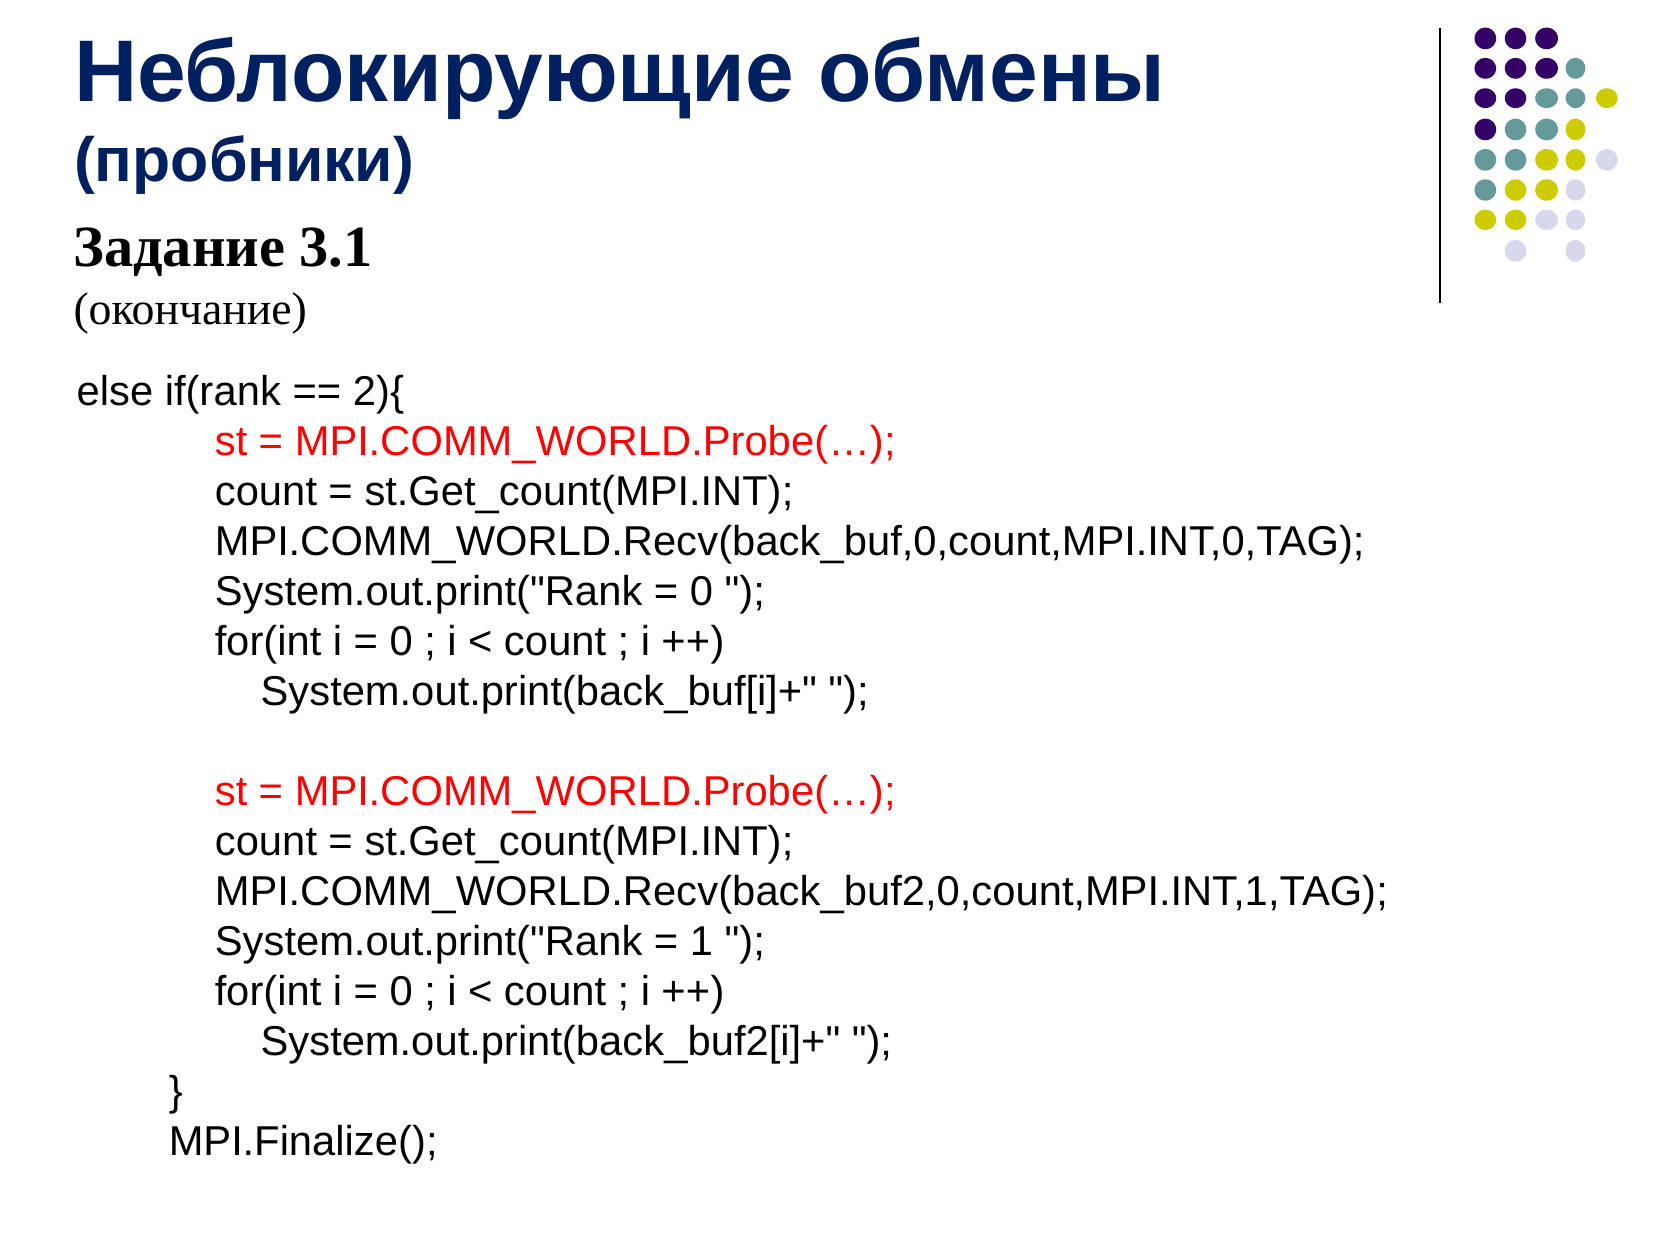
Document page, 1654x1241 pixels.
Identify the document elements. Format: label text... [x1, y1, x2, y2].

text_box Неблокирующие обмены (пробники) [59, 34, 1348, 202]
text_box else if(rank == 2){ st = MPI.COMM_WORLD.Probe(…); count = st.Get_count(MPI.INT); MPI.COMM_WORLD.Recv(back_buf,0,count,MPI.INT,0,TAG); System.out.print("Rank = 0 "); for(int i = 0 ; i < count ; i ++) System.out.print(back_buf[i]+" "); st = MPI.COMM_WORLD.Probe(…); count = st.Get_count(MPI.INT); MPI.COMM_WORLD.Recv(back_buf2,0,count,MPI.INT,1,TAG); System.out.print("Rank = 1 "); for(int i = 0 ; i < count ; i ++) System.out.print(back_buf2[i]+" "); } MPI.Finalize(); [61, 356, 1504, 1172]
text_box Задание 3.1 (окончание) [58, 200, 1400, 341]
